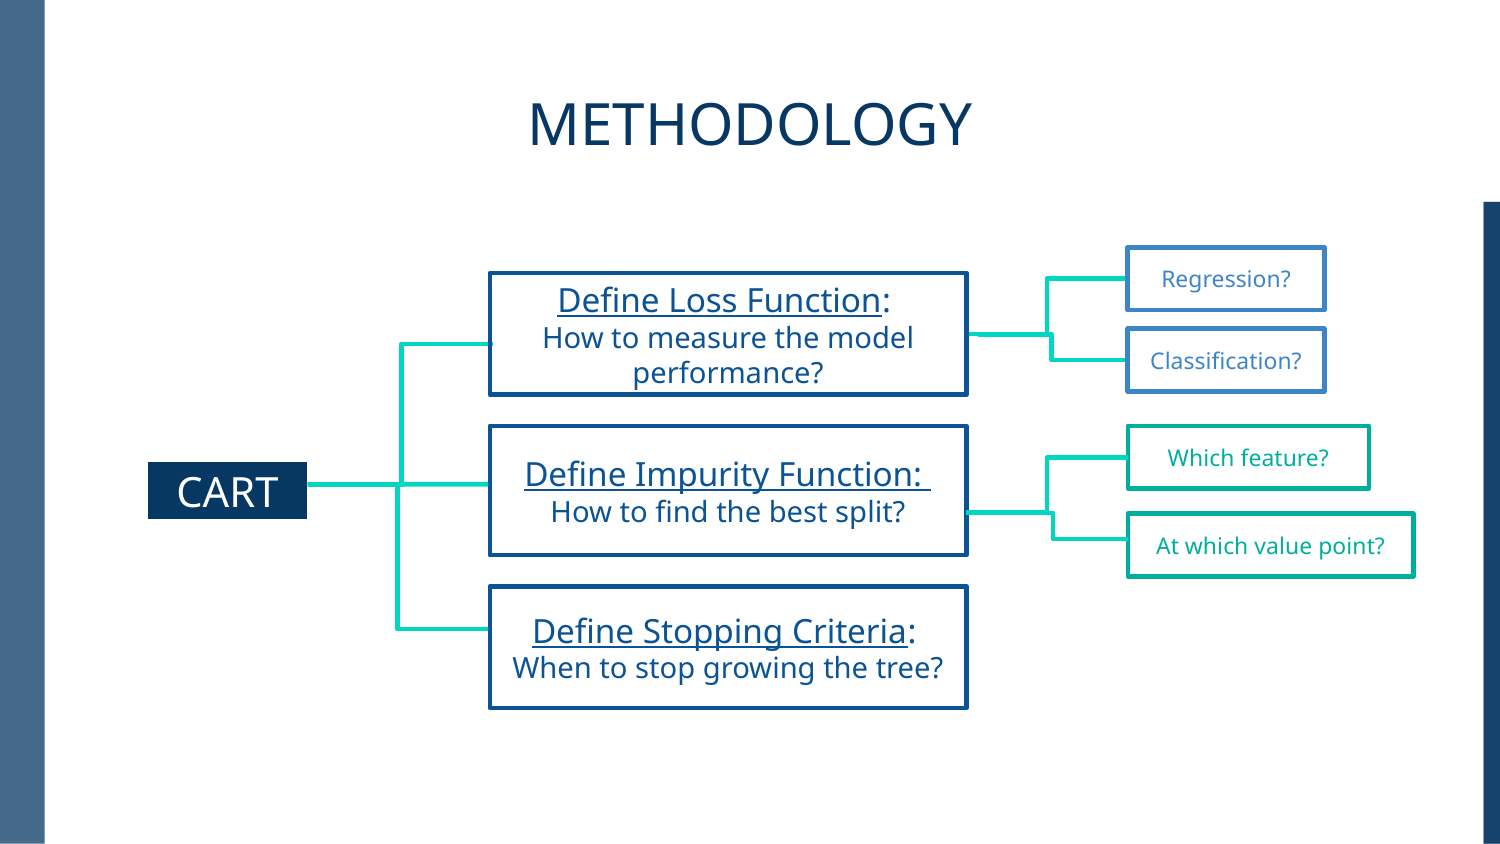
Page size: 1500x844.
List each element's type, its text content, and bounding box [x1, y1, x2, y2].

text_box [305, 484, 491, 630]
text_box Which feature? [1127, 425, 1370, 489]
text_box Define Stopping Criteria: When to stop growing the tree? [489, 586, 967, 708]
text_box At which value point? [1127, 513, 1414, 577]
text_box Define Loss Function: How to measure the model performance? [489, 273, 967, 395]
title METHODOLOGY [118, 88, 1382, 156]
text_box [308, 343, 494, 485]
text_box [966, 278, 1128, 335]
text_box Regression? [1127, 247, 1325, 311]
text_box Define Impurity Function: How to find the best split? [495, 425, 967, 556]
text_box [966, 457, 1129, 513]
text_box [1483, 201, 1500, 844]
text_box Classification? [1127, 328, 1325, 392]
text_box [978, 341, 1129, 361]
text_box CART [145, 459, 303, 522]
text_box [978, 521, 1129, 540]
